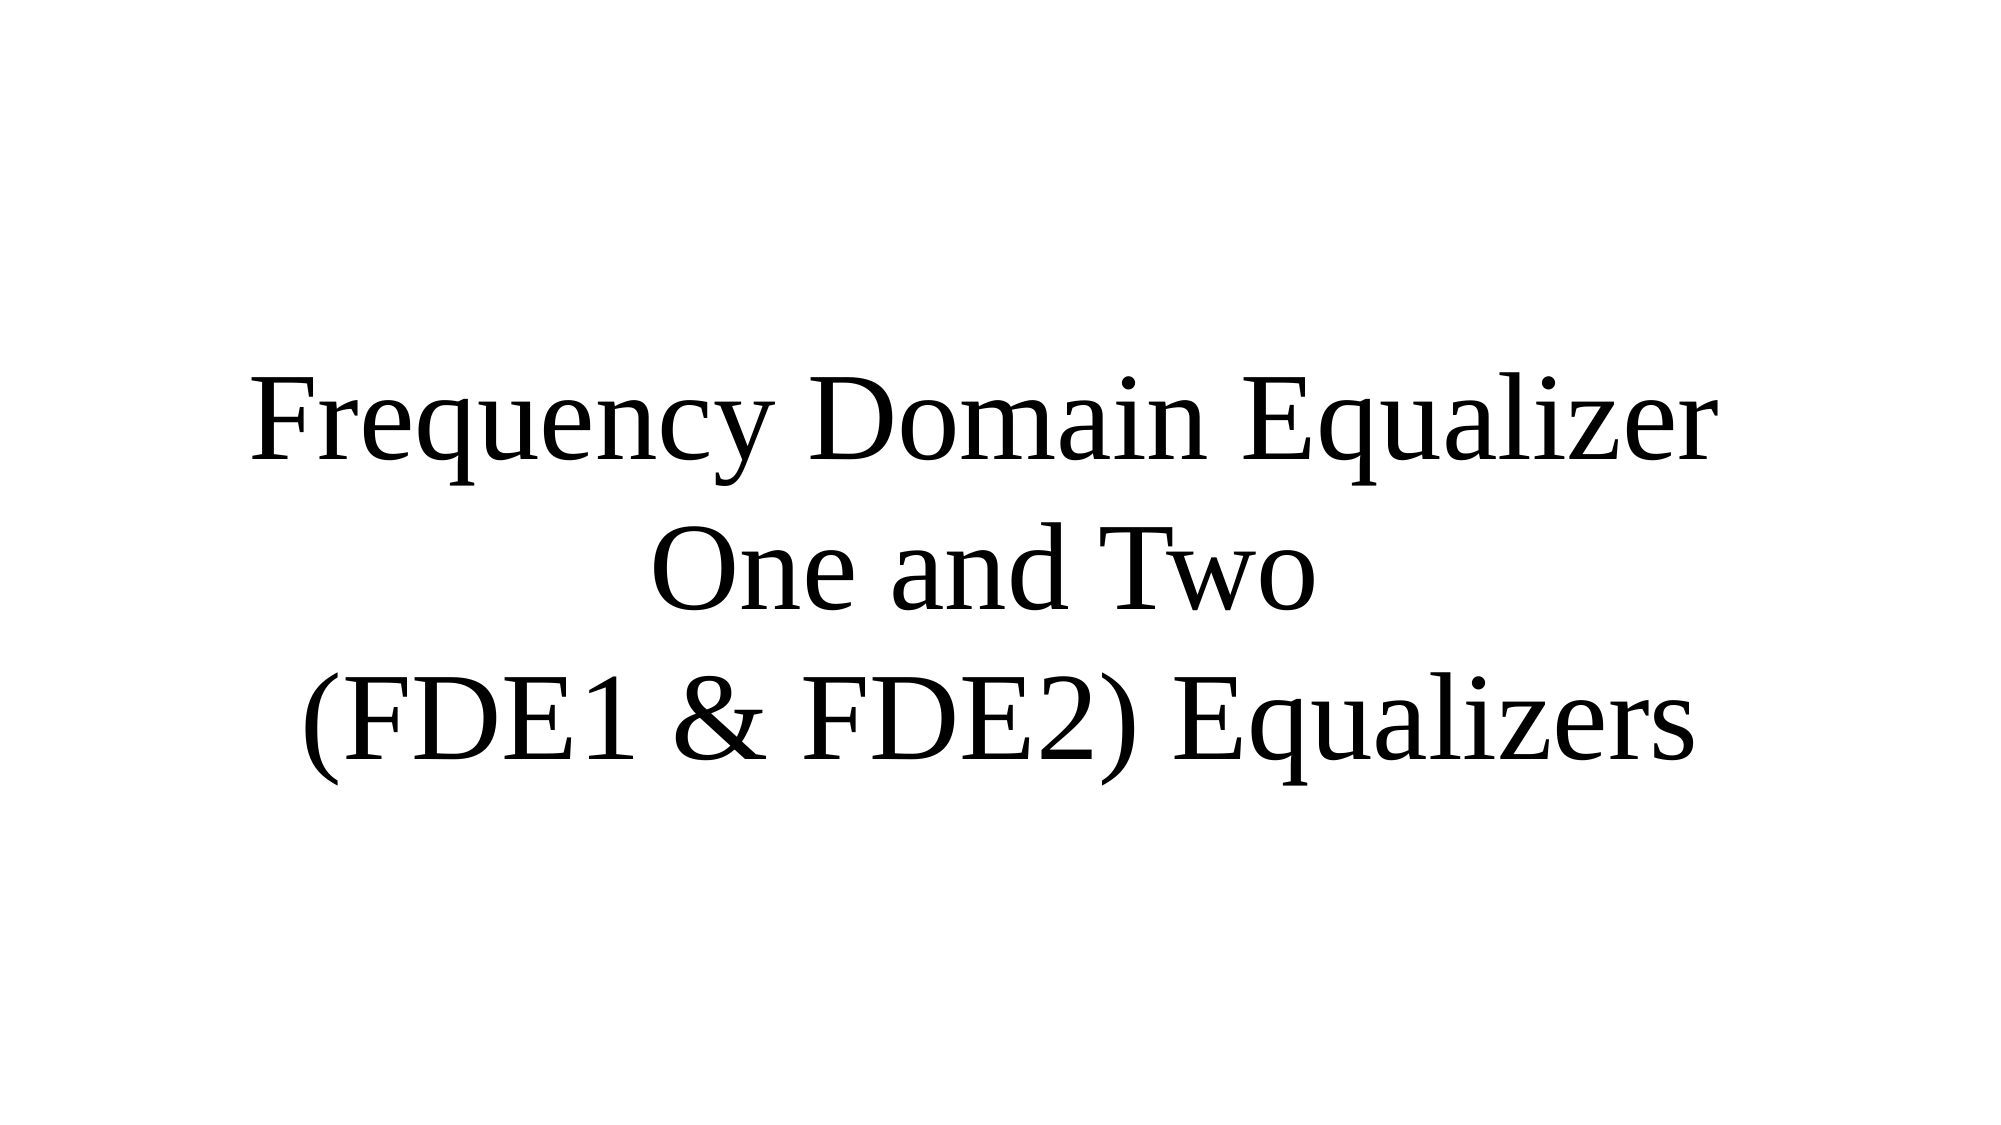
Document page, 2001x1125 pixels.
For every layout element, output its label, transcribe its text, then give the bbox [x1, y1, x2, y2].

text_box Frequency Domain Equalizer One and Two (FDE1 & FDE2) Equalizers [233, 327, 1767, 793]
